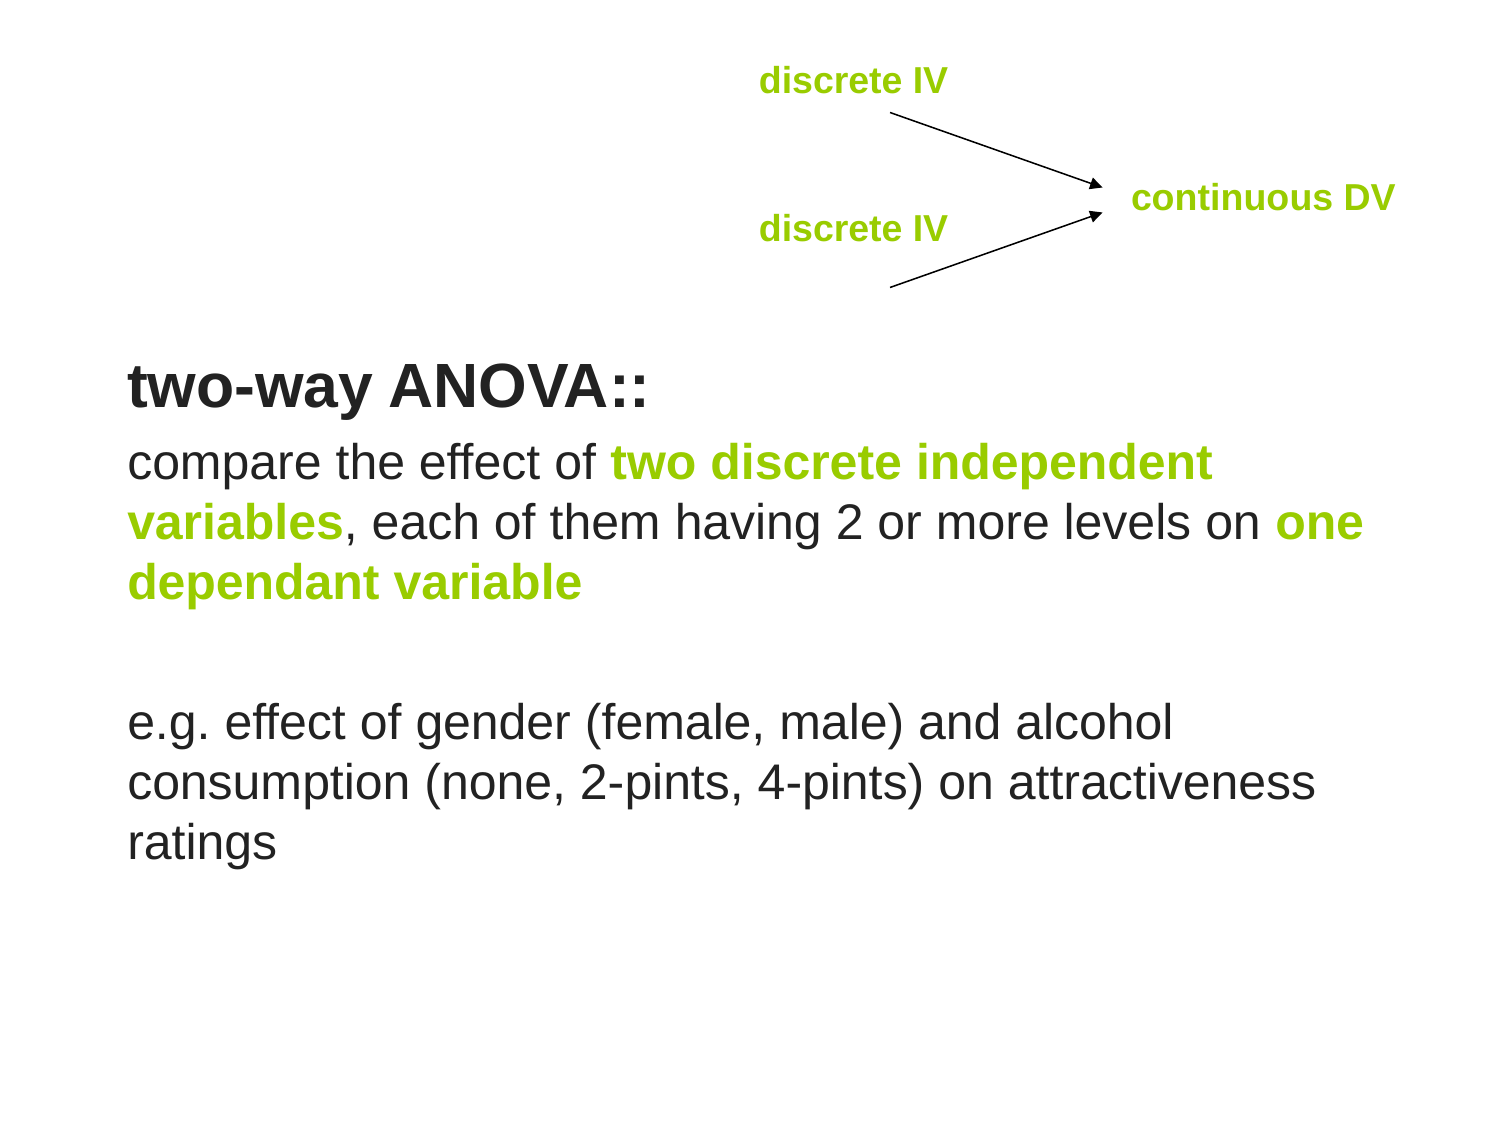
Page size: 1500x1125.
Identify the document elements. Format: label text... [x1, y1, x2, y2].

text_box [889, 112, 1103, 188]
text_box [889, 212, 1103, 288]
text_box continuous DV [1116, 165, 1412, 226]
text_box discrete IV [744, 48, 964, 109]
text_box two-way ANOVA:: compare the effect of two discrete independent variables, each of them having 2 or more levels on one dependant variable e.g. effect of gender (female, male) and alcohol consumption (none, 2-pints, 4-pints) on attractiveness ratings [112, 337, 1413, 913]
text_box discrete IV [744, 196, 964, 256]
